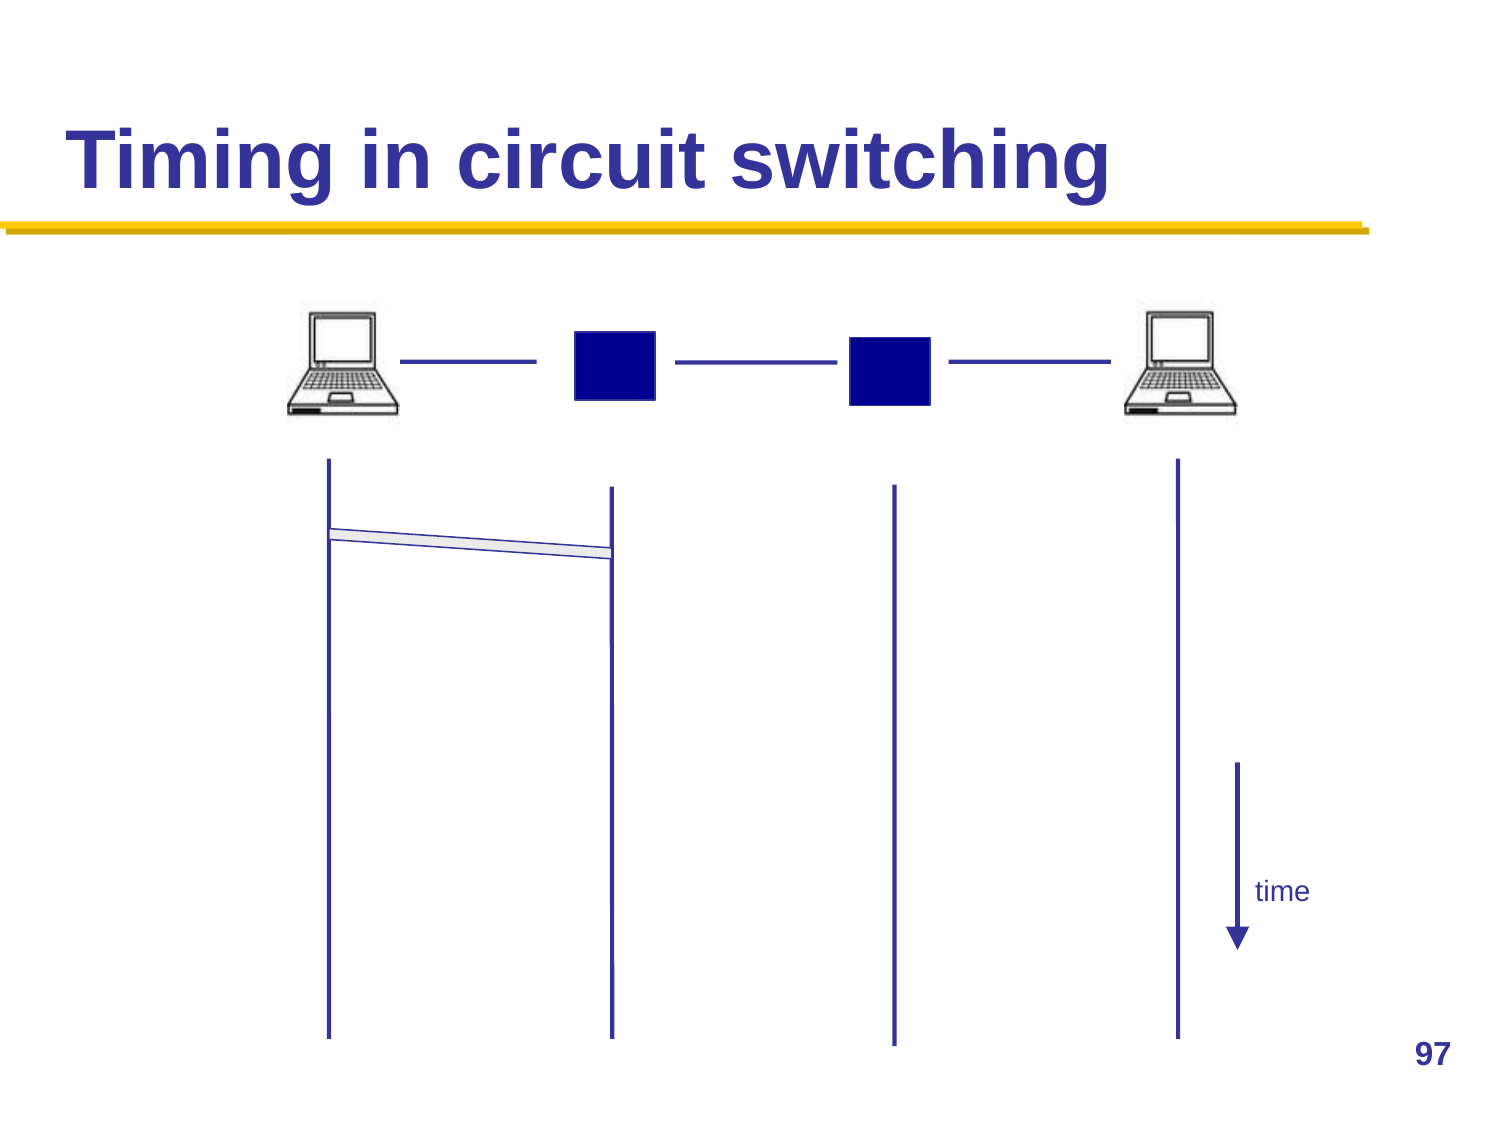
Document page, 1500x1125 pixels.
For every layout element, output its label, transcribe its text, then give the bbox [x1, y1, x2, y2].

picture [1124, 299, 1238, 425]
text_box time [1240, 864, 1326, 915]
text_box [849, 337, 931, 406]
picture [286, 300, 401, 426]
text_box [574, 331, 656, 400]
slide_number 97 [1400, 1025, 1500, 1100]
text_box [328, 528, 612, 559]
text_box [1227, 762, 1248, 950]
title Timing in circuit switching [49, 24, 1451, 213]
